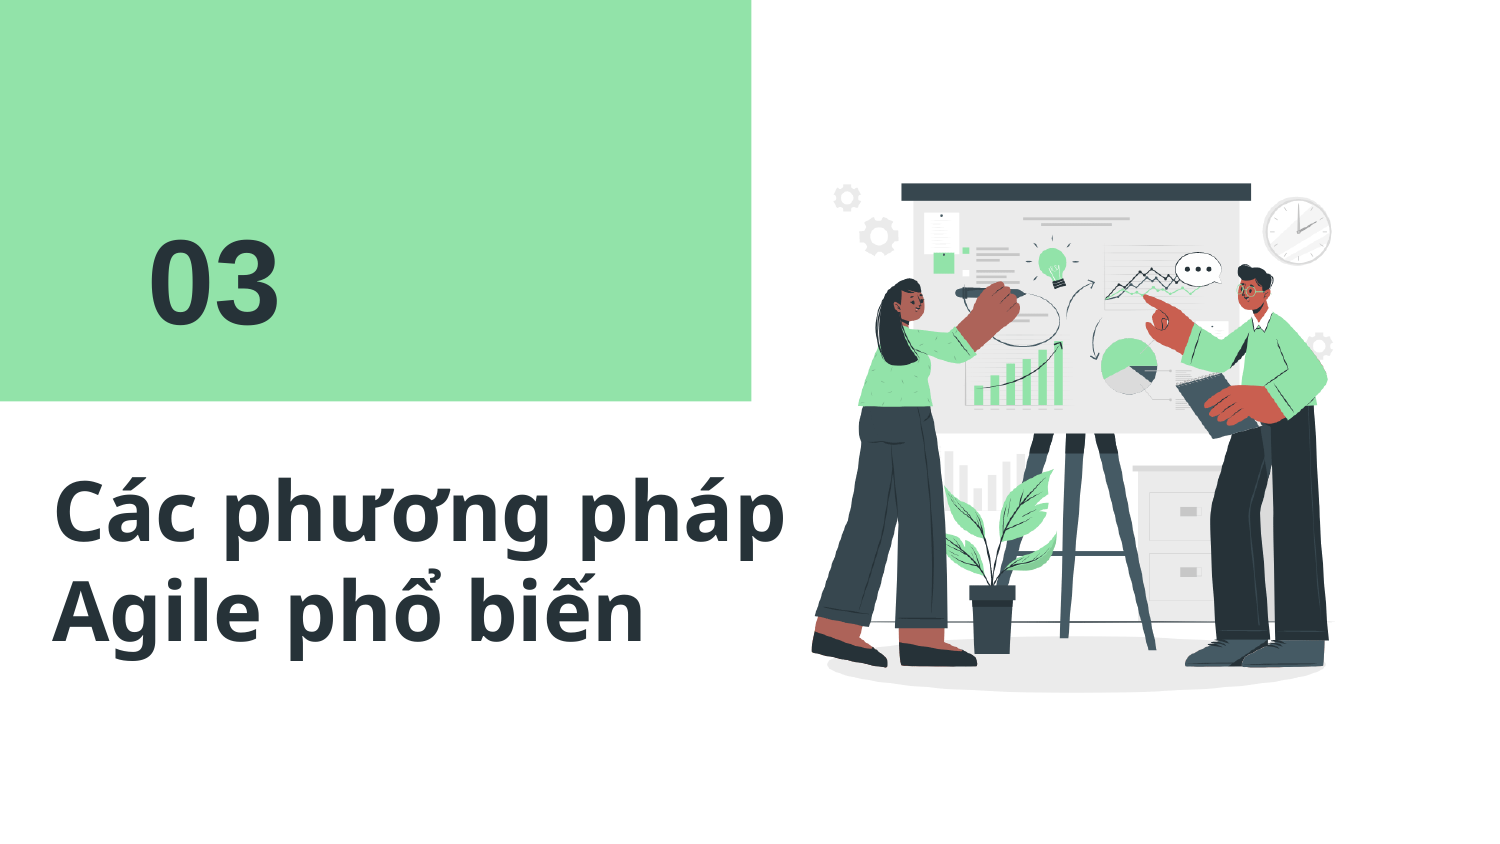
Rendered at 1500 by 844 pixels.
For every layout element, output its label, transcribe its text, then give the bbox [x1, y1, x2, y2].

picture [769, 114, 1384, 729]
title Các phương pháp Agile phổ biến [37, 421, 764, 695]
title 03 [116, 173, 658, 364]
